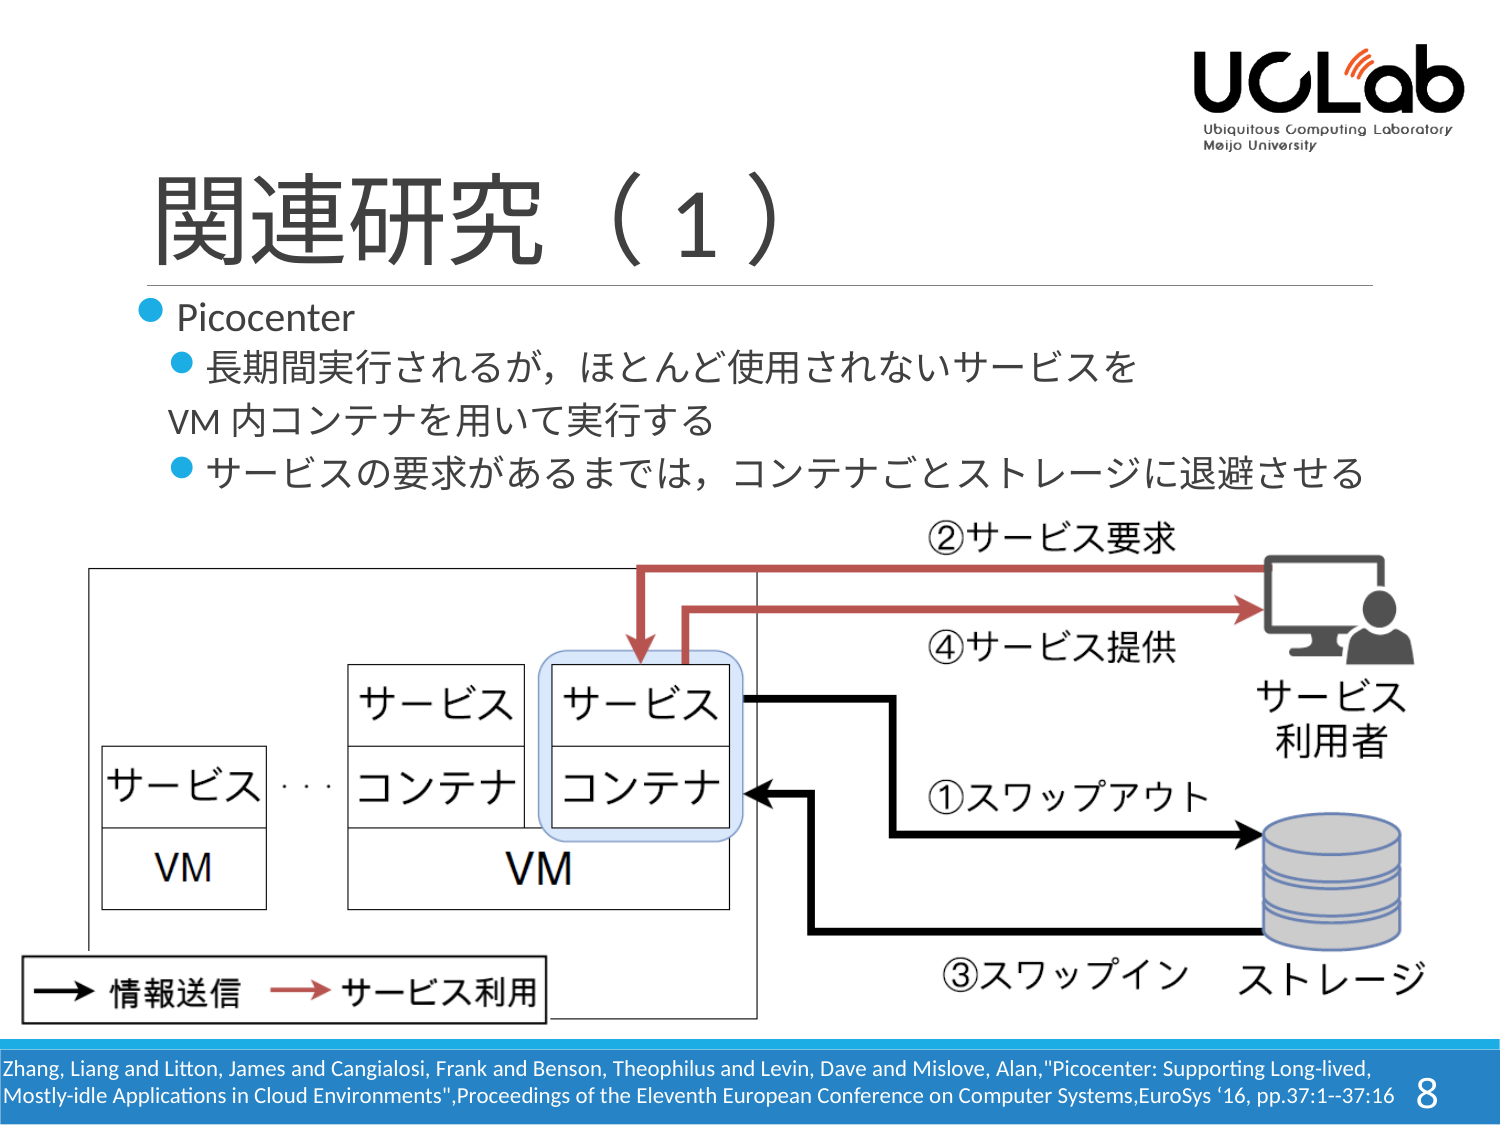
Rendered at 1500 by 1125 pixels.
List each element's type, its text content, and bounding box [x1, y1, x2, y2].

picture [18, 515, 1439, 1030]
list Picocenter 長期間実行されるが，ほとんど使用されないサービスを VM内コンテナを用いて実行する サービスの要求があるまでは，コンテナごとストレージに退避させる [135, 288, 1373, 512]
text_box Zhang, Liang and Litton, James and Cangialosi, Frank and Benson, Theophilus and Levin, Dave and Mislove, Alan,"Picocenter: Supporting Long-lived, Mostly-idle Applications in Cloud Environments",Proceedings of the Eleventh European Conference on Computer Systems,EuroSys ‘16, pp.37:1--37:16 [0, 1046, 1427, 1116]
title 関連研究（1） [135, 47, 1373, 285]
picture [1188, 41, 1467, 152]
slide_number 8 [1400, 1059, 1489, 1120]
